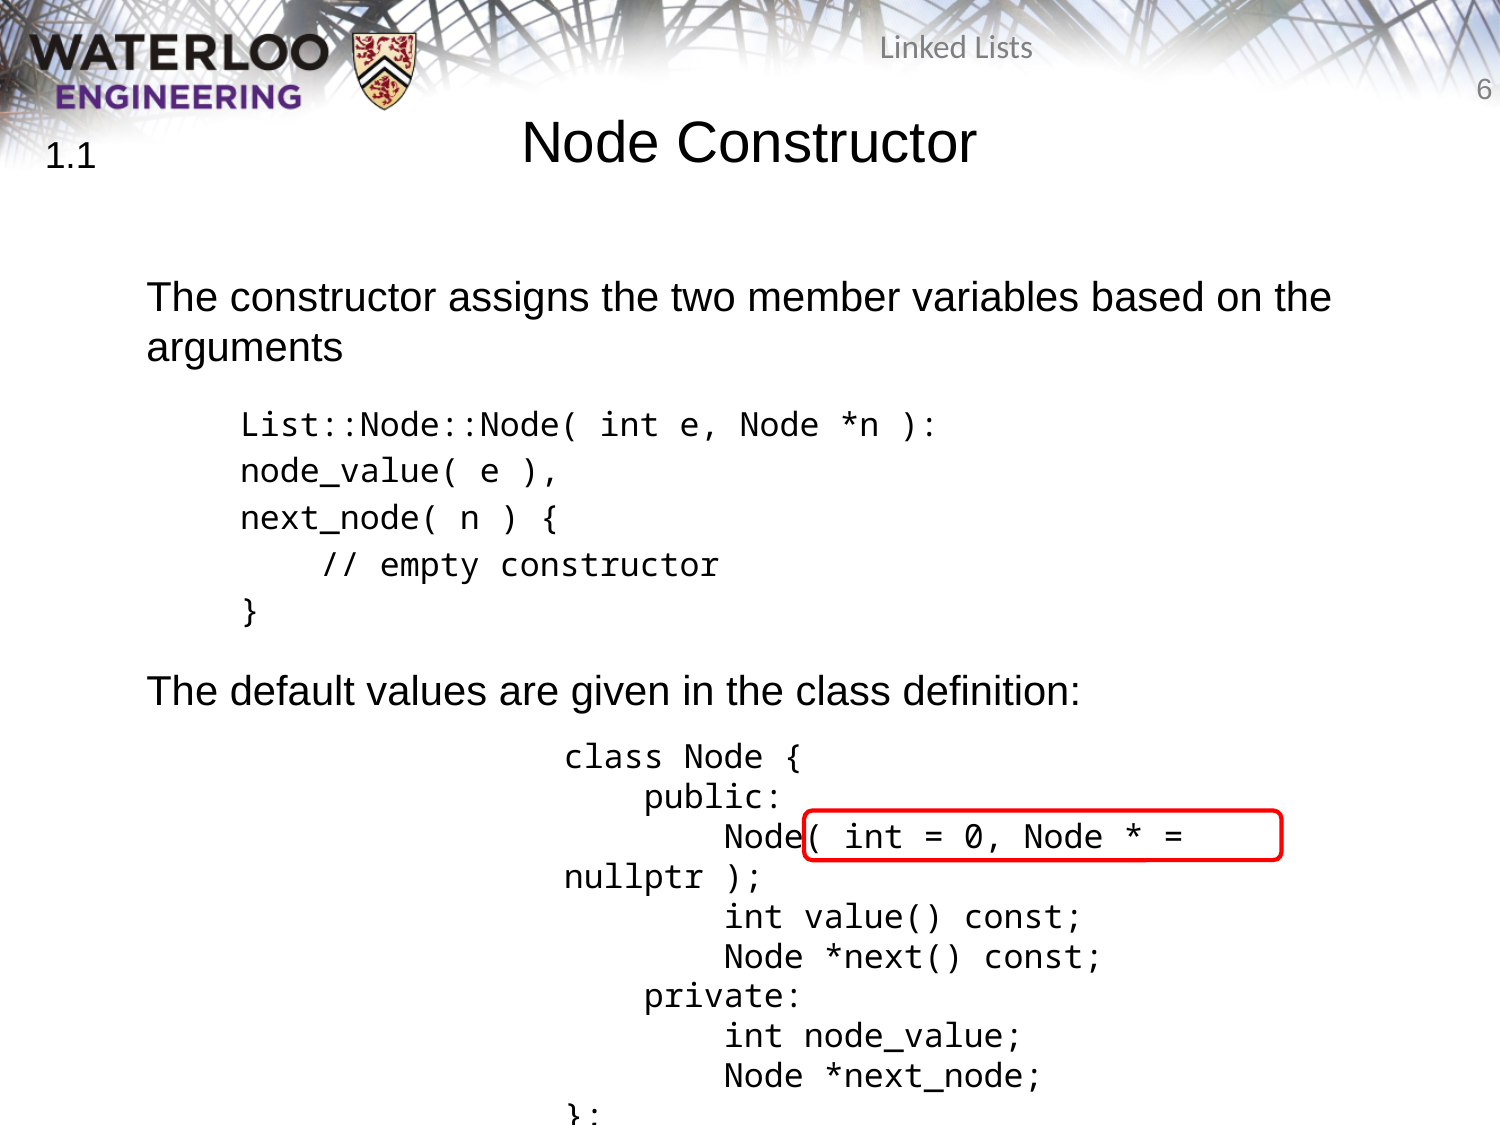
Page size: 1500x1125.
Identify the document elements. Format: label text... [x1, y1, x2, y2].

title Node Constructor [74, 44, 1426, 233]
list The constructor assigns the two member variables based on the arguments List::Node::Node( int e, Node *n ): node_value( e ), next_node( n ) { // empty constructor } The default values are given in the class definition: [74, 262, 1426, 1006]
text_box [801, 808, 1284, 863]
picture [0, 0, 1500, 1125]
text_box class Node { public: Node( int = 0, Node * = nullptr ); int value() const; Node *next() const; private: int node_value; Node *next_node; }; [549, 727, 1412, 1125]
text_box 1.1 [29, 123, 112, 184]
